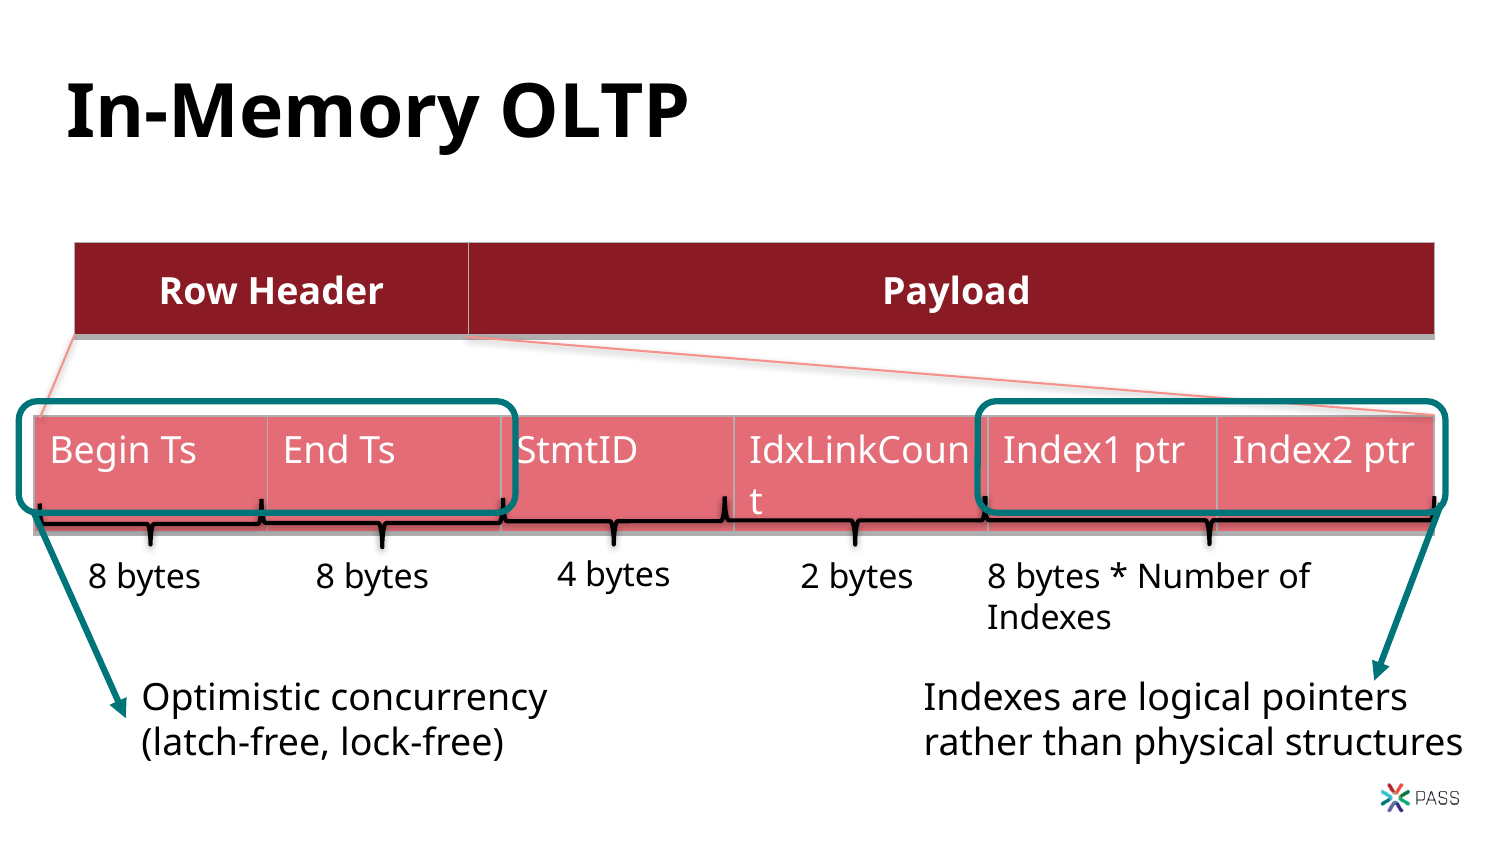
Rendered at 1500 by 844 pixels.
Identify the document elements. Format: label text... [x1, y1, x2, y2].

title In-Memory OLTP [51, 71, 1435, 173]
text_box [595, 497, 721, 545]
table_header Row Header [75, 243, 468, 334]
text_box 2 bytes [746, 547, 903, 603]
table_header IdxLinkCount [735, 423, 903, 493]
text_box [18, 401, 592, 772]
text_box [466, 336, 1435, 416]
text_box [39, 334, 75, 399]
picture [1379, 781, 1460, 814]
table_header Payload [469, 243, 1434, 334]
text_box [722, 496, 903, 547]
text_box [908, 401, 1496, 772]
text_box 4 bytes [595, 545, 725, 601]
table_header StmtID [595, 423, 733, 495]
